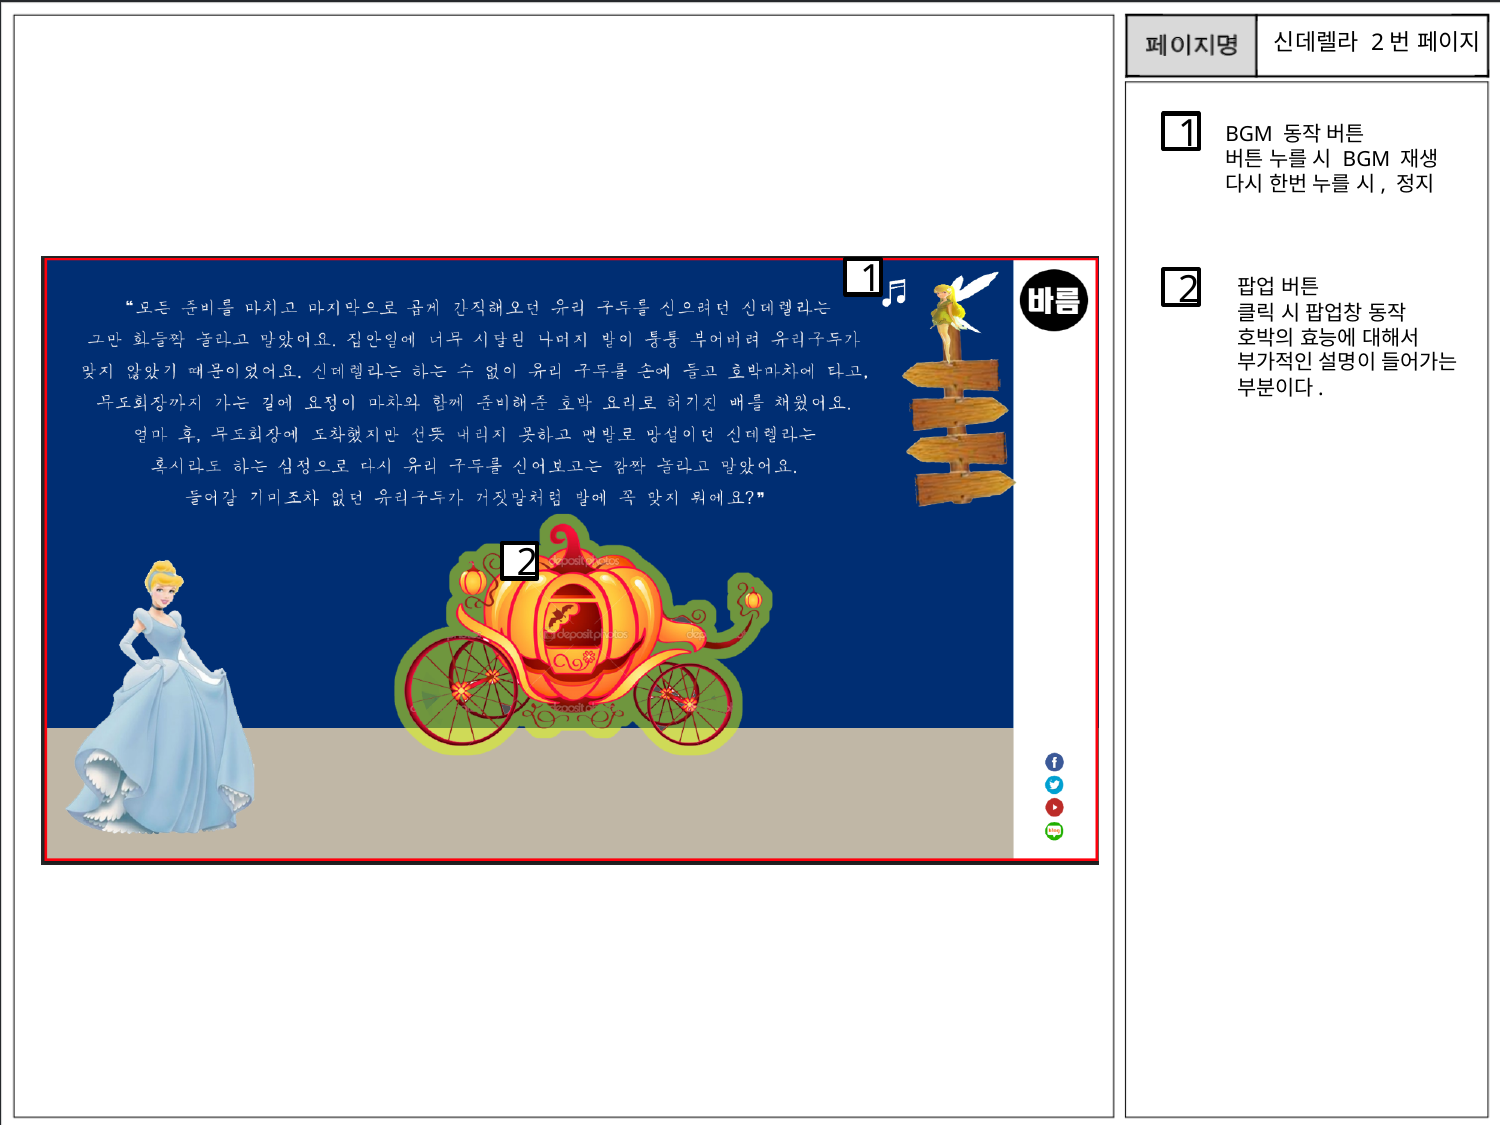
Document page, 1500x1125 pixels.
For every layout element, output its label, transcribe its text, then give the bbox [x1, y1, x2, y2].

text_box 신데렐라 2번 페이지 [1259, 19, 1497, 63]
text_box 팝업 버튼 클릭 시 팝업창 동작 호박의 효능에 대해서 부가적인 설명이 들어가는 부분이다. [1222, 266, 1483, 407]
text_box 1 [1161, 111, 1201, 151]
text_box BGM 동작 버튼 버튼 누를 시 BGM 재생 다시 한번 누를 시, 정지 [1210, 113, 1471, 204]
text_box 2 [1161, 267, 1201, 307]
picture [0, 0, 1500, 1125]
